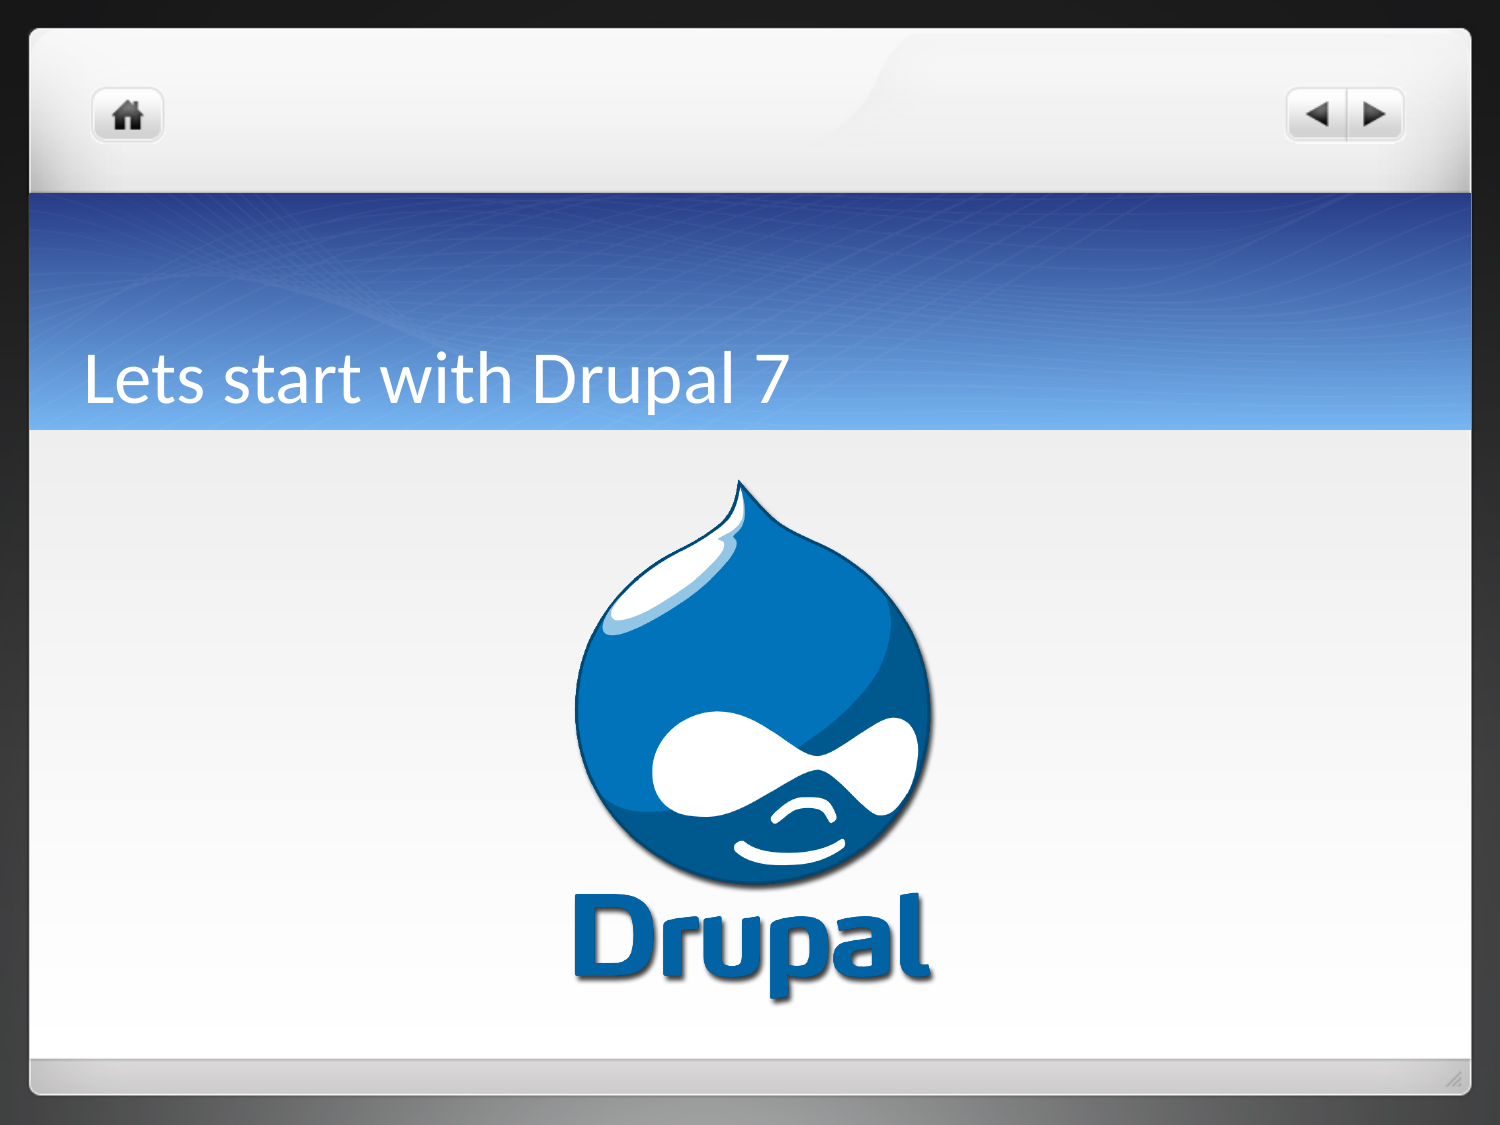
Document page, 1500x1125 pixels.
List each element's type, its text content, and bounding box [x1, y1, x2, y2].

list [67, 451, 1432, 1026]
picture [0, 0, 1500, 1125]
title Lets start with Drupal 7 [68, 238, 1432, 427]
